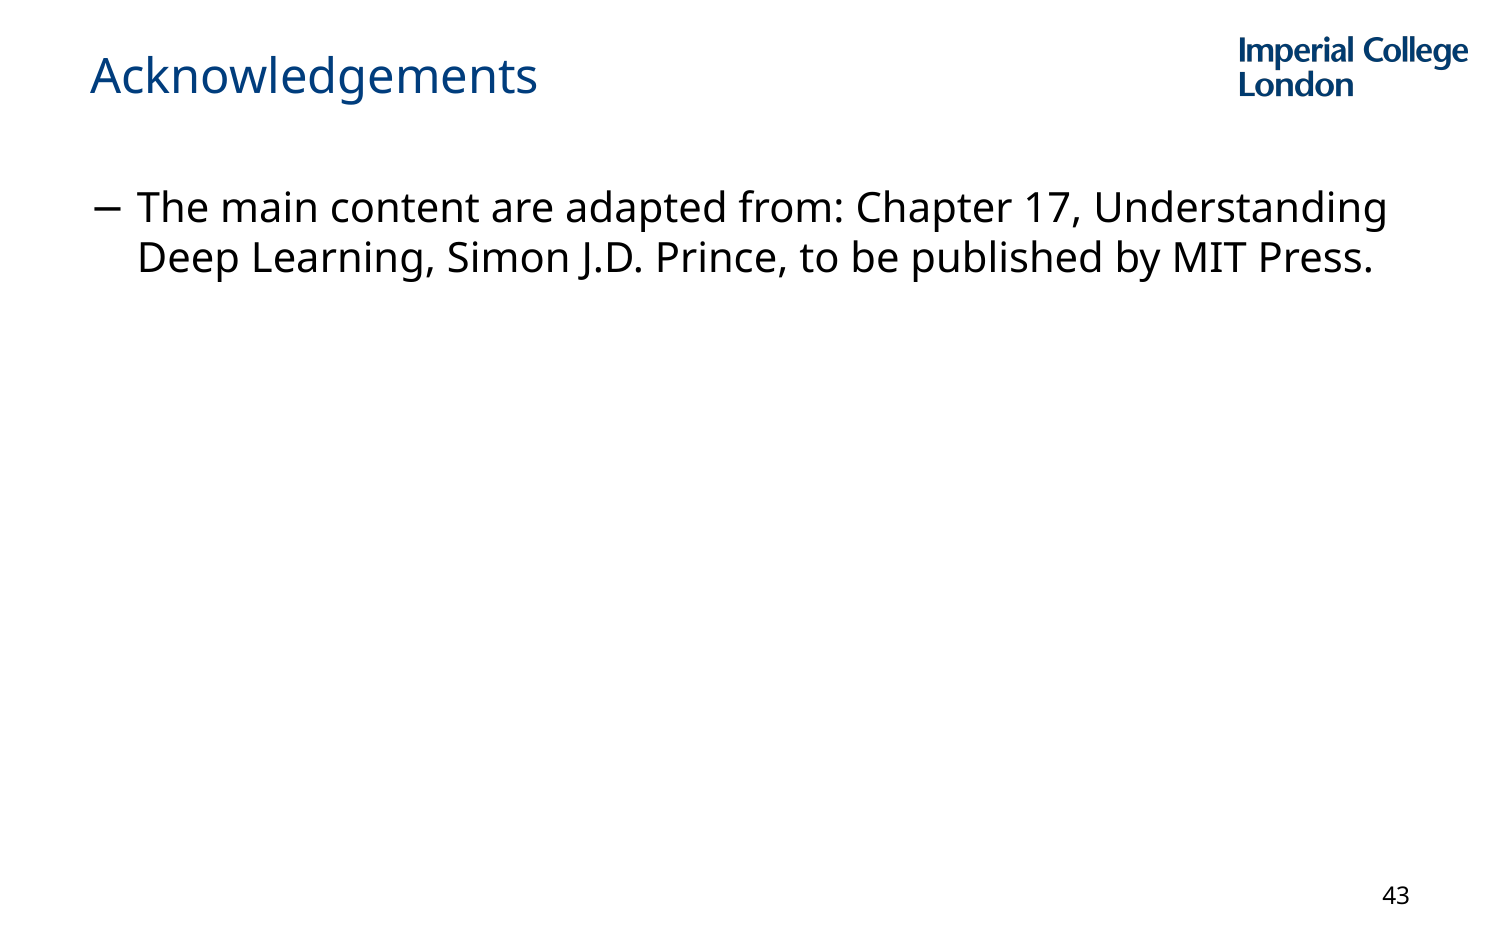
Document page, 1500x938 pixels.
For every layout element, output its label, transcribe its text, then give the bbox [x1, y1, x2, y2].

picture [1425, 18, 1486, 114]
title Acknowledgements [75, 0, 1425, 153]
list The main content are adapted from: Chapter 17, Understanding Deep Learning, Simon J.D. Prince, to be published by MIT Press. [75, 173, 1425, 853]
slide_number 43 [1074, 872, 1426, 920]
